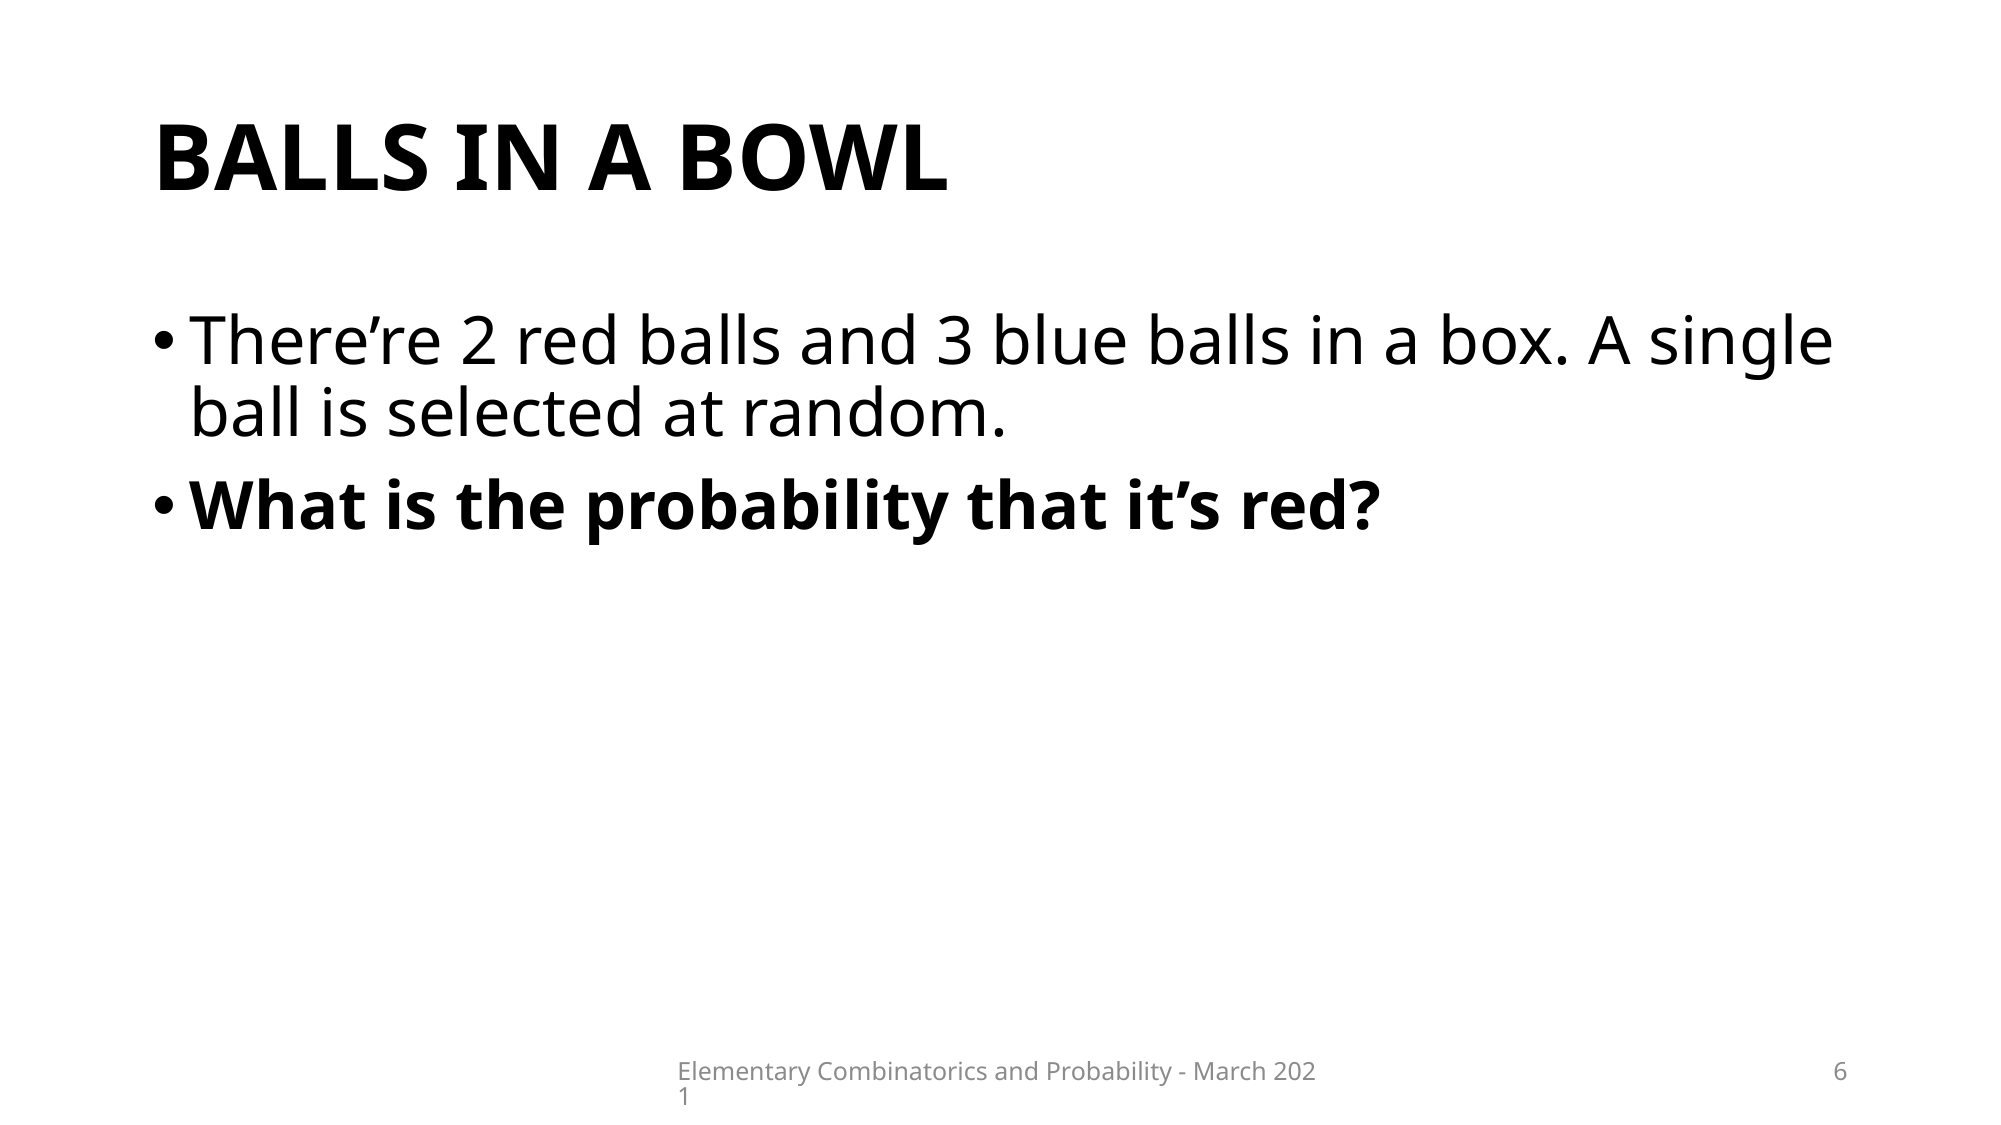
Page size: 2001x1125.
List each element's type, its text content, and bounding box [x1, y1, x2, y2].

slide_number 6 [1412, 1042, 1863, 1103]
footer Elementary Combinatorics and Probability - March 2021 [662, 1042, 1338, 1103]
title Balls in a bowl [137, 52, 1863, 270]
